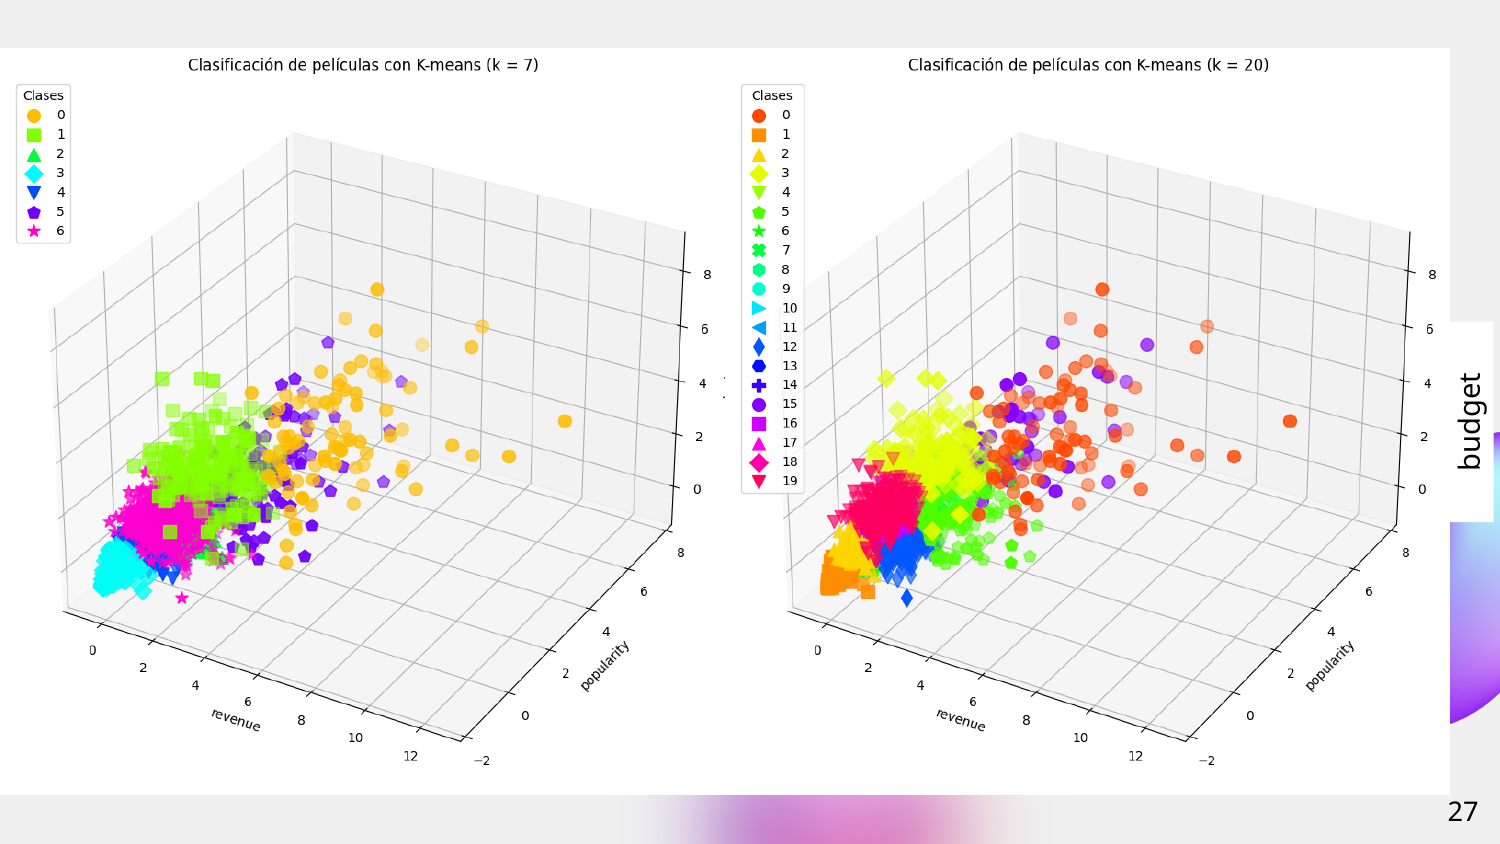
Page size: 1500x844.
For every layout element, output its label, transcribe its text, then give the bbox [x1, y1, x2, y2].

slide_number ‹#› [1403, 779, 1494, 844]
text_box budget [1454, 321, 1494, 523]
picture [0, 0, 1500, 844]
